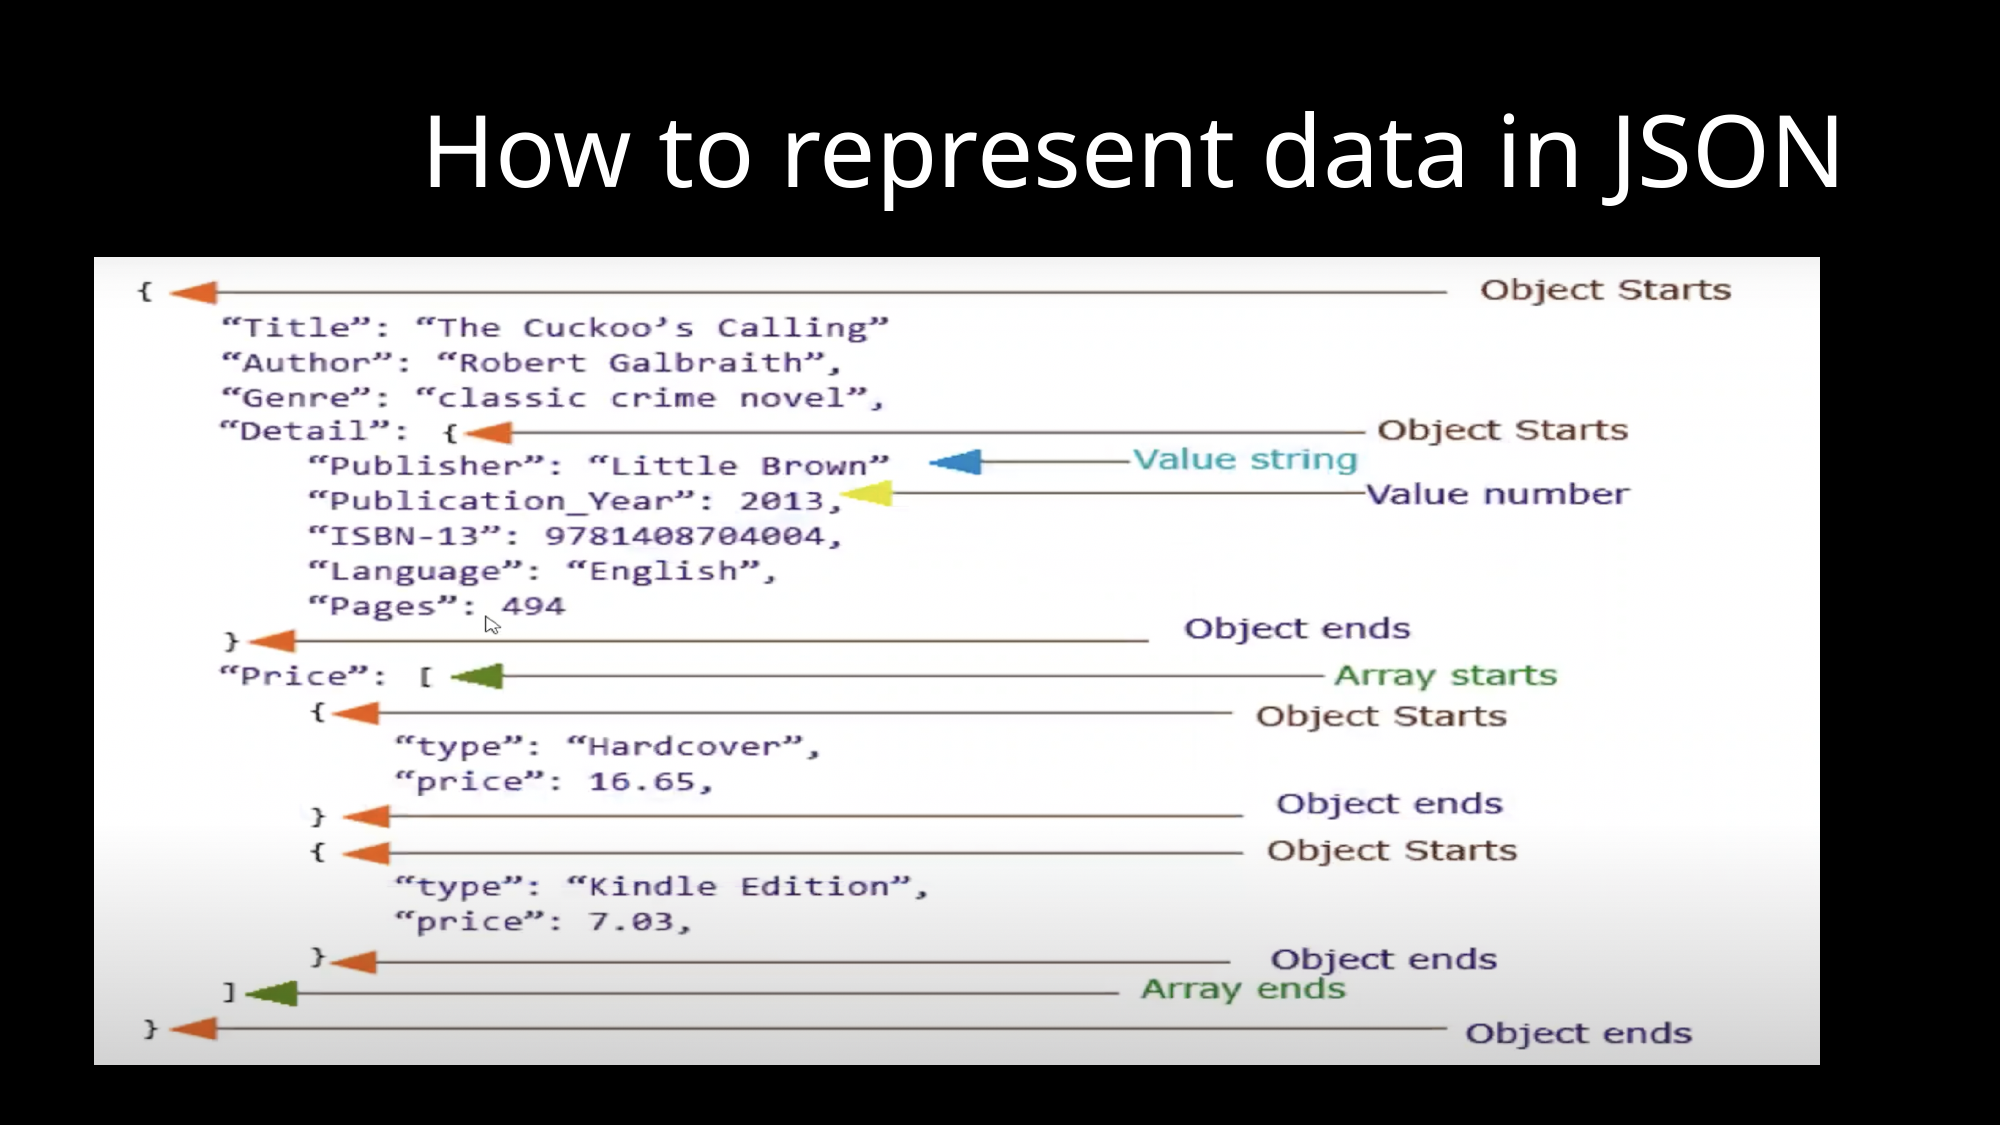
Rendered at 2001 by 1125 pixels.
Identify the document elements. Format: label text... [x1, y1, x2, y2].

picture [94, 257, 1820, 1066]
title How to represent data in JSON [137, 59, 1863, 252]
